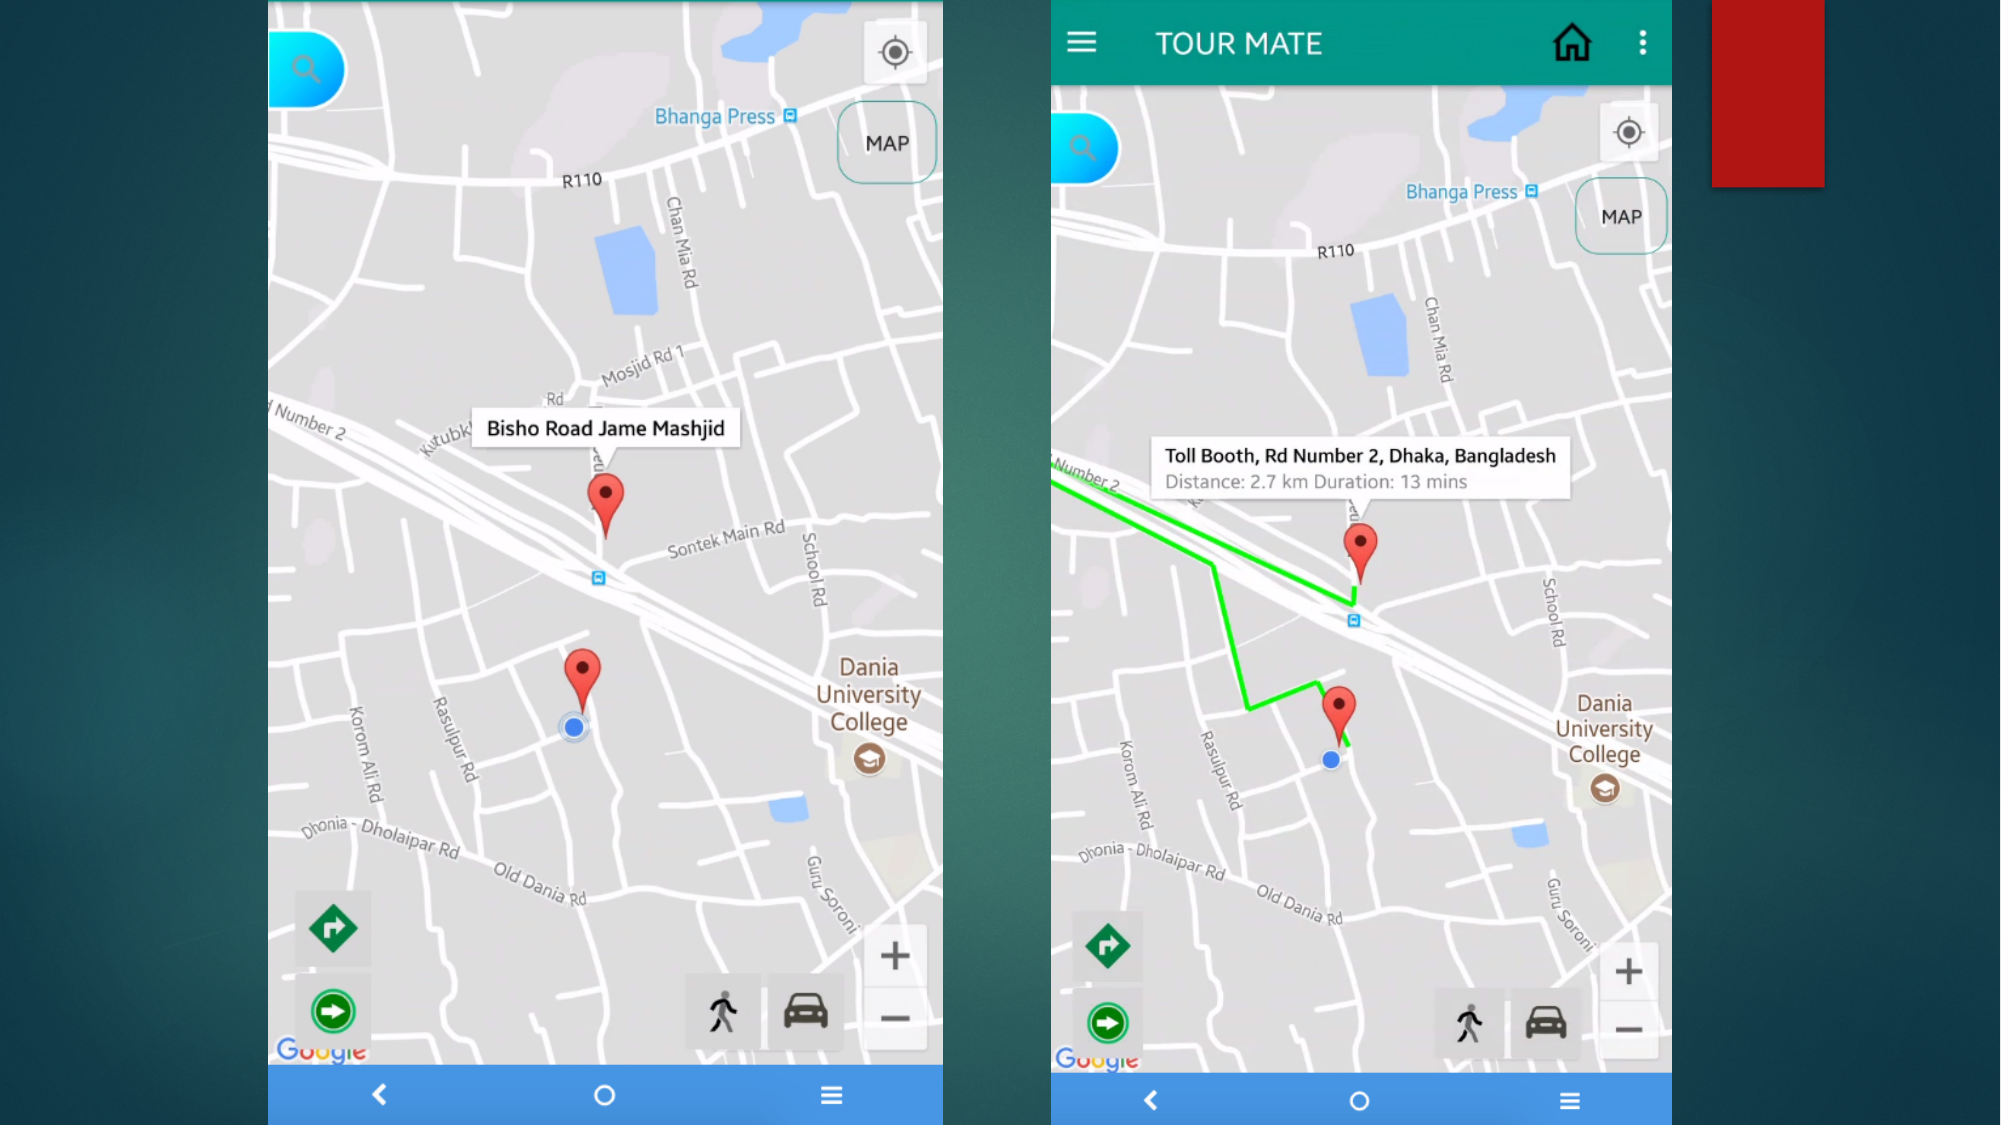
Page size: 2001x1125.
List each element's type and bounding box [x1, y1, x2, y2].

picture [0, 0, 943, 1125]
picture [1050, 0, 1672, 1125]
